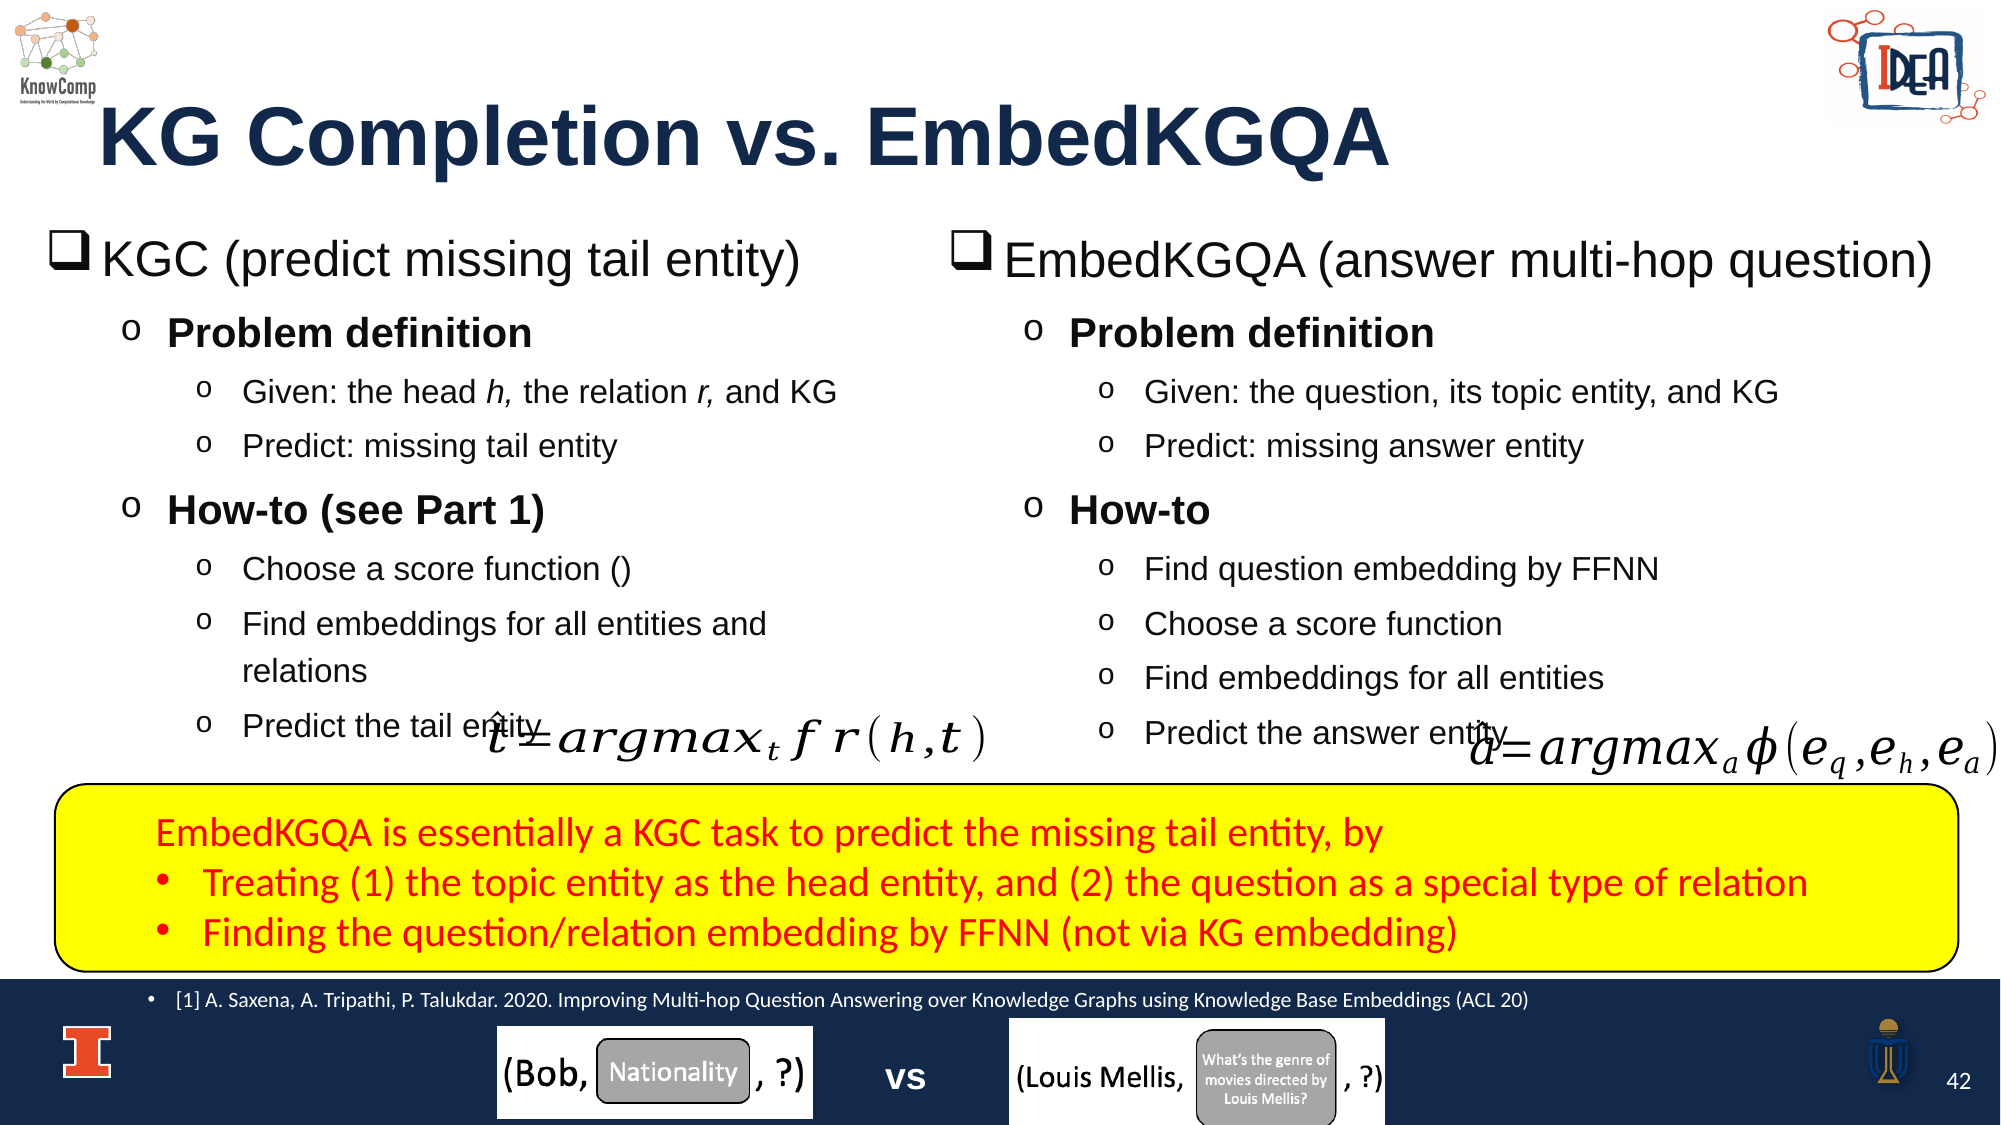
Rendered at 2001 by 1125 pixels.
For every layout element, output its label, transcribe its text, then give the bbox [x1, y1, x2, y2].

text_box vs. [870, 1044, 952, 1125]
text_box EmbedKGQA is essentially a KGC task to predict the missing tail entity, by Treating (1) the topic entity as the head entity, and (2) the question as a special type of relation Finding the question/relation embedding by FFNN (not via KG embedding) [140, 797, 1825, 962]
picture [0, 0, 2001, 1125]
slide_number 42 [1649, 1050, 1987, 1110]
text_box [1] A. Saxena, A. Tripathi, P. Talukdar. 2020. Improving Multi-hop Question Answering over Knowledge Graphs using Knowledge Base Embeddings (ACL 20) [132, 978, 1800, 1019]
title KG Completion vs. EmbedKGQA [83, 45, 1900, 233]
text_box [53, 783, 1960, 973]
